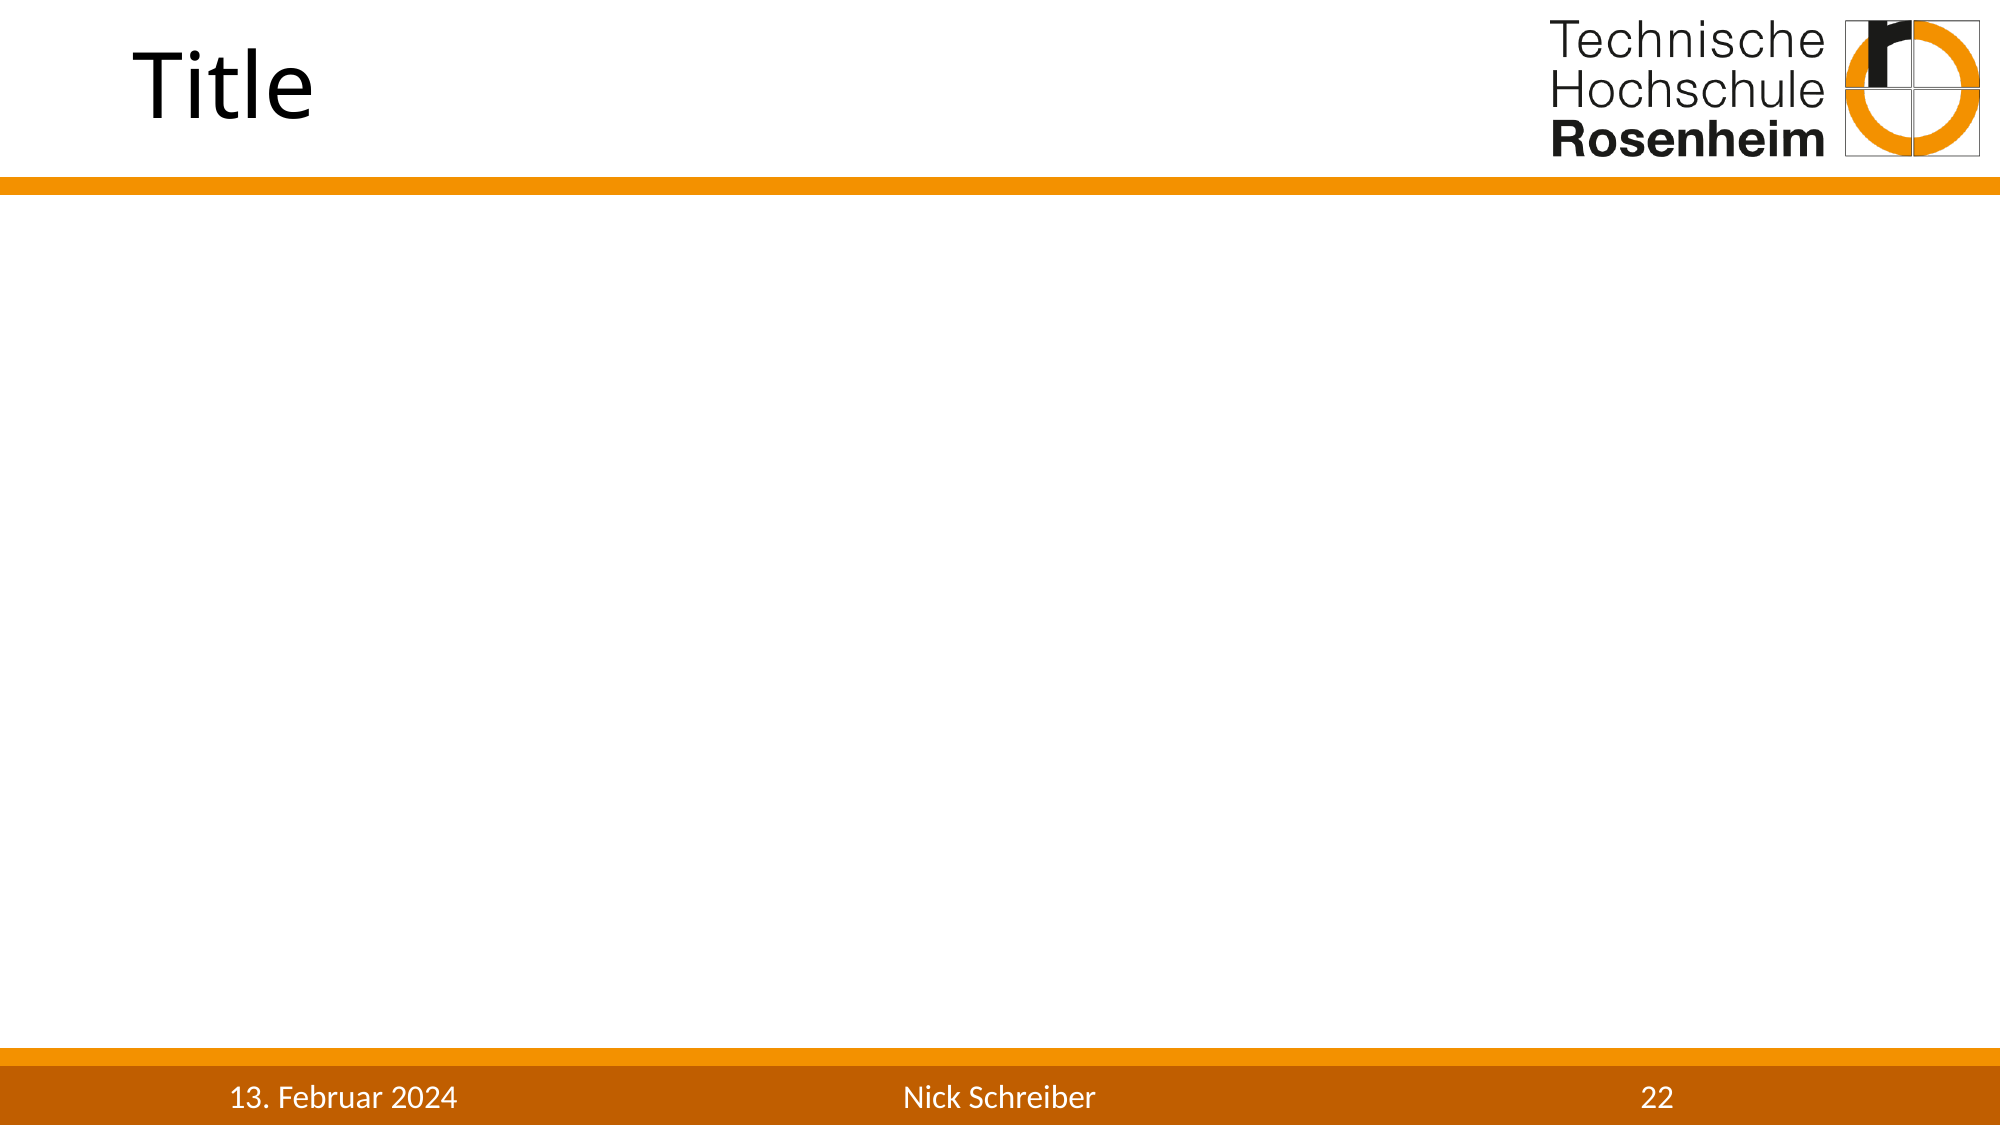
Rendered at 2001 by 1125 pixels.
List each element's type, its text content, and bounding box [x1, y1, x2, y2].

slide_number 22 [1432, 1065, 1883, 1125]
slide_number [118, 1065, 569, 1125]
picture [1550, 20, 1980, 157]
title Title [118, 0, 1530, 178]
footer Nick Schreiber [662, 1065, 1338, 1125]
